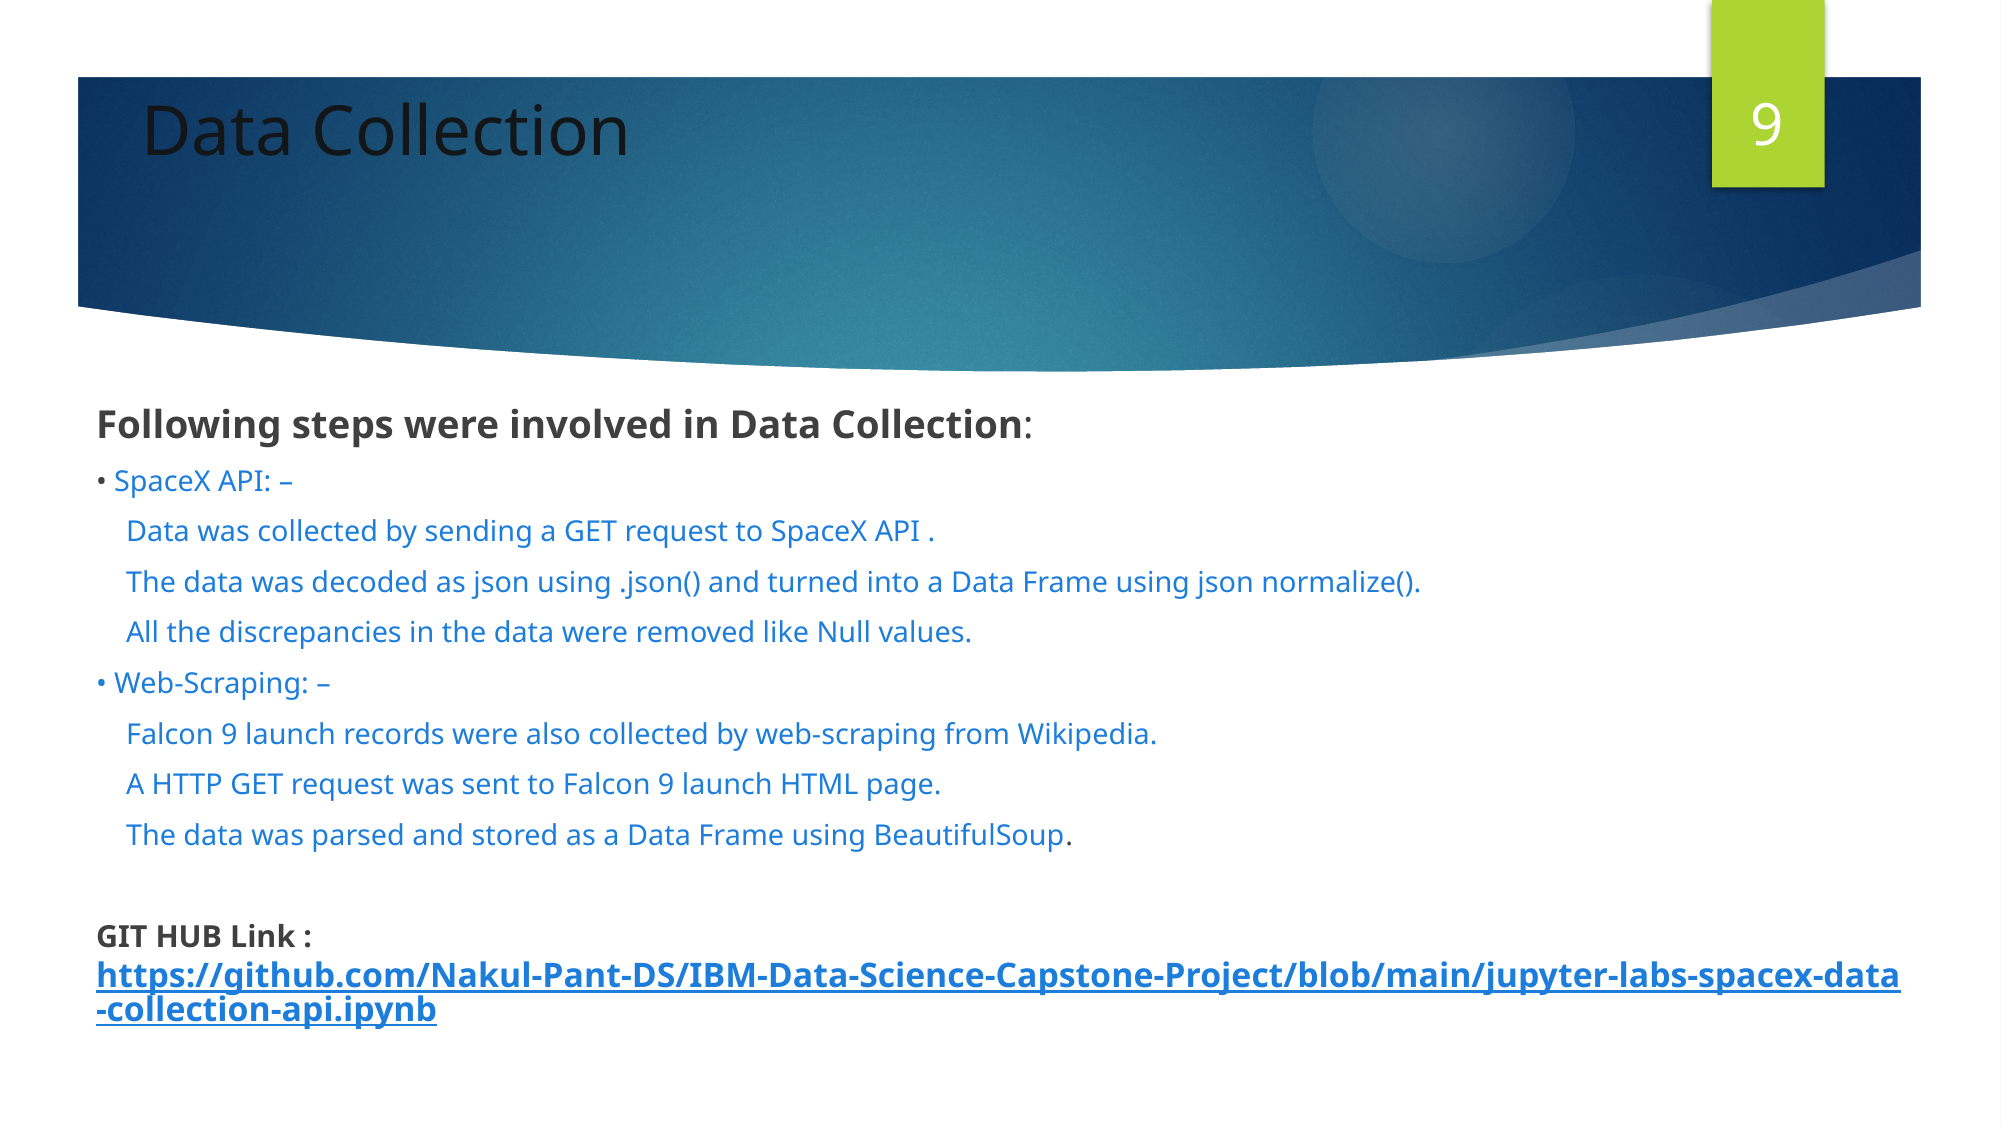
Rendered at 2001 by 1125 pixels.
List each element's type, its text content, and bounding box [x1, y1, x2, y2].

slide_number 9 [1698, 48, 1836, 88]
text_box Data Collection [126, 88, 1852, 179]
list Following steps were involved in Data Collection: • SpaceX API: – Data was collected by sending a GET request to SpaceX API . The data was decoded as json using .json() and turned into a Data Frame using json normalize(). All the discrepancies in the data were removed like Null values. • Web-Scraping: – Falcon 9 launch records were also collected by web-scraping from Wikipedia. A HTTP GET request was sent to Falcon 9 launch HTML page. The data was parsed and stored as a Data Frame using BeautifulSoup. GIT HUB Link : https://github.com/Nakul-Pant-DS/IBM-Data-Science-Capstone-Project/blob/main/jupyter-labs-spacex-data-collection-api.ipynb [80, 392, 1919, 1014]
